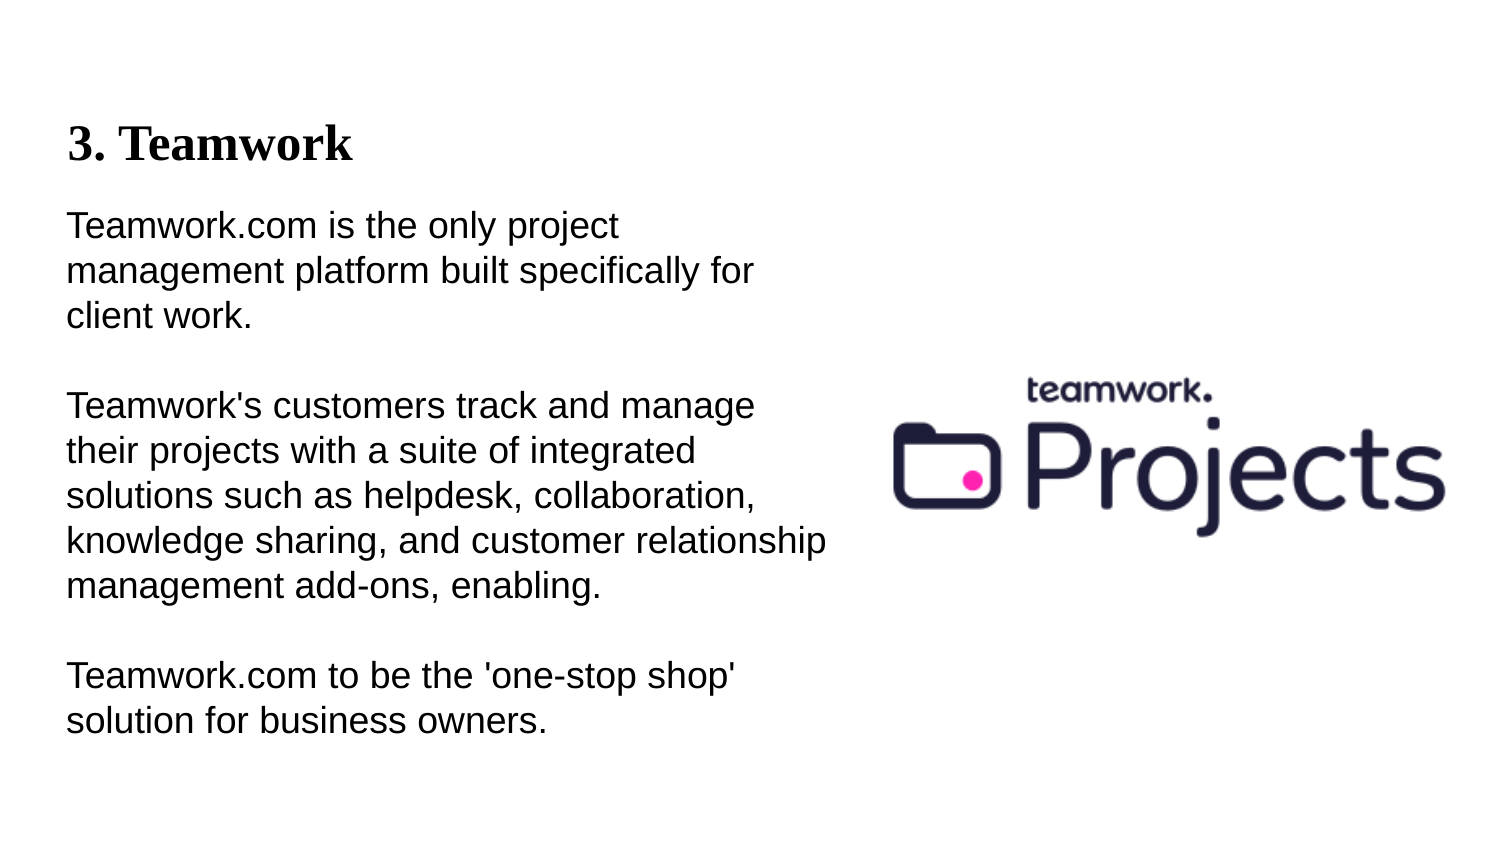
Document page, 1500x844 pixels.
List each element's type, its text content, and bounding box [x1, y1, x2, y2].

picture [849, 328, 1500, 589]
title 3. Teamwork [42, 98, 378, 186]
subtitle Teamwork.com is the only project management platform built specifically for client work. Teamwork's customers track and manage their projects with a suite of integrated solutions such as helpdesk, collaboration, knowledge sharing, and customer relationship management add-ons, enabling. Teamwork.com to be the 'one-stop shop' solution for business owners. [51, 185, 851, 784]
